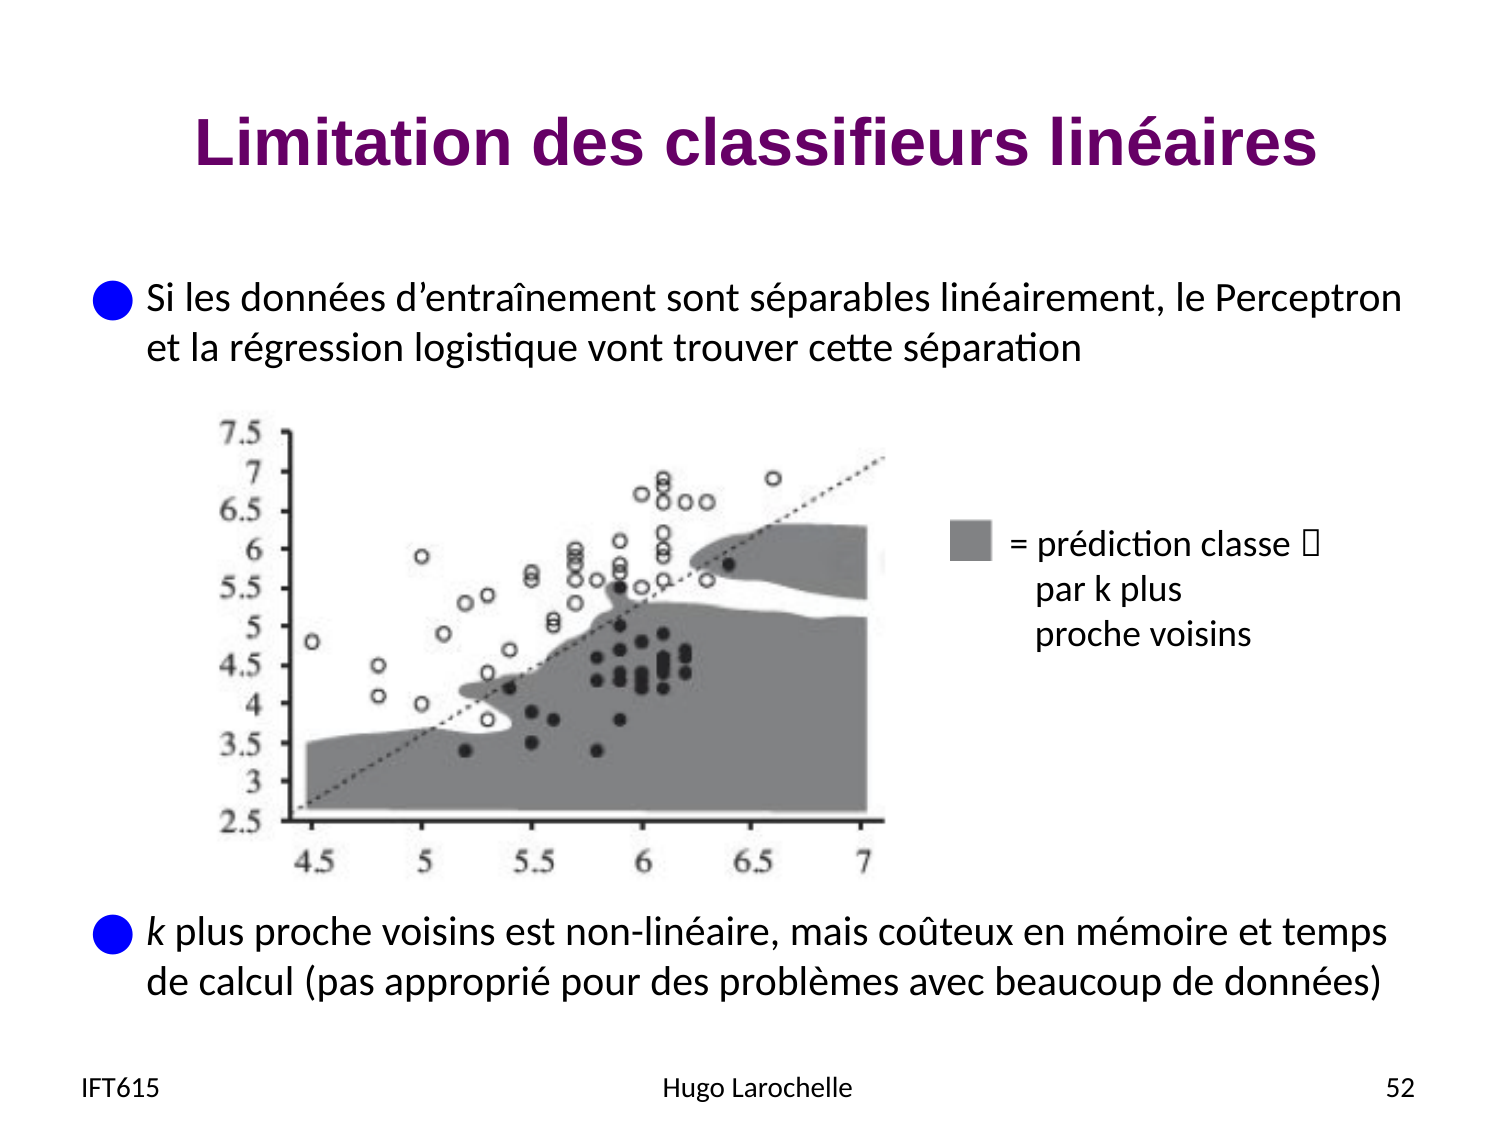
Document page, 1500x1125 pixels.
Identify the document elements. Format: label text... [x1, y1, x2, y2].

text_box = prédiction classe  par k plus proche voisins [994, 511, 1338, 662]
footer Hugo Larochelle [520, 1056, 996, 1117]
picture [206, 400, 890, 890]
title Limitation des classifieurs linéaires [45, 45, 1470, 233]
slide_number 52 [1080, 1056, 1431, 1117]
slide_number IFT615 [66, 1056, 356, 1117]
picture [949, 517, 996, 561]
list Si les données d’entraînement sont séparables linéairement, le Perceptron et la régression logistique vont trouver cette séparation k plus proche voisins est non-linéaire, mais coûteux en mémoire et temps de calcul (pas approprié pour des problèmes avec beaucoup de données) [75, 262, 1425, 1005]
